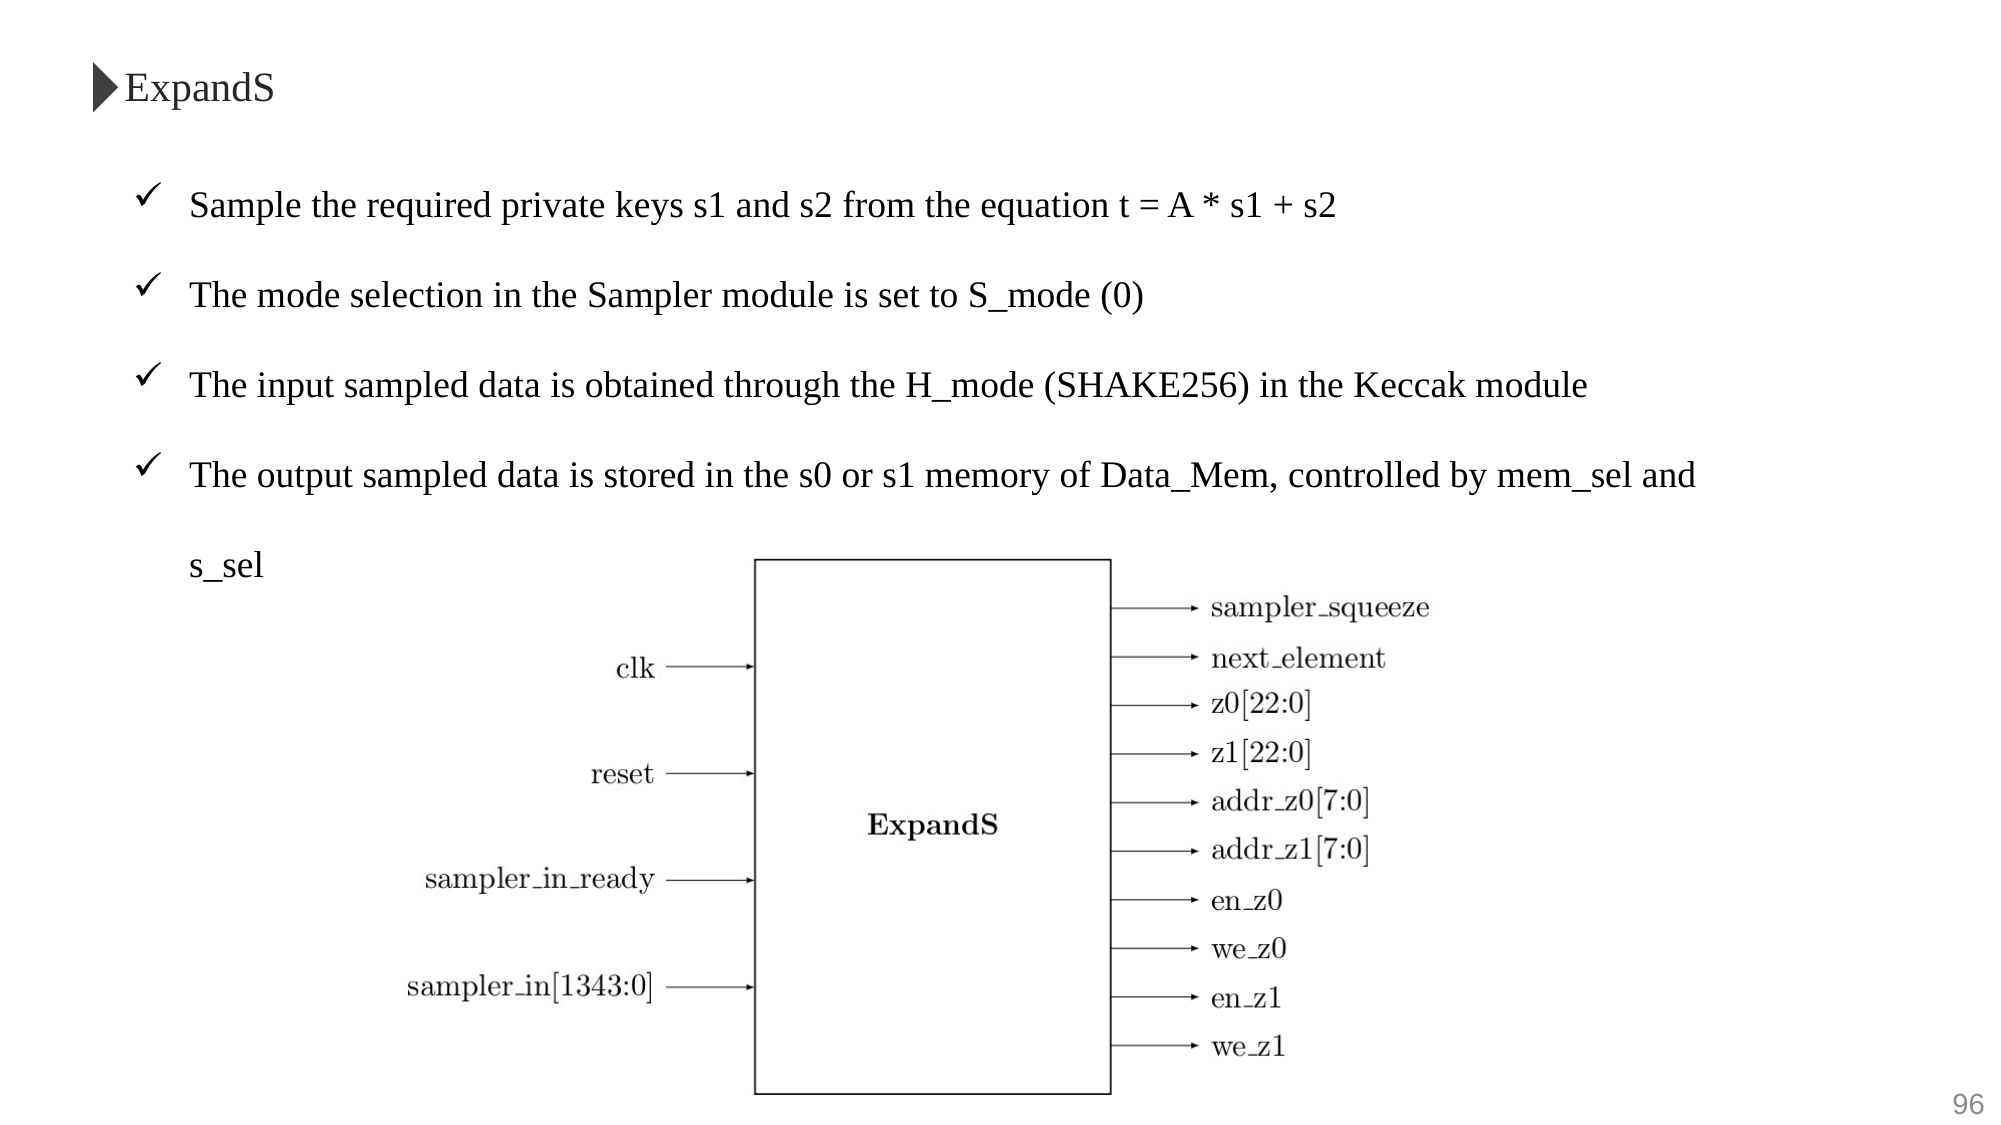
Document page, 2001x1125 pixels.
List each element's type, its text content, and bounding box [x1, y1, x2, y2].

text_box Sample the required private keys s1 and s2 from the equation t = A * s1 + s2 The mode selection in the Sampler module is set to S_mode (0) The input sampled data is obtained through the H_mode (SHAKE256) in the Keccak module The output sampled data is stored in the s0 or s1 memory of Data_Mem, controlled by mem_sel and s_sel [118, 127, 1724, 593]
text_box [93, 52, 292, 118]
picture [389, 550, 1453, 1106]
slide_number 96 [1550, 1072, 2000, 1125]
